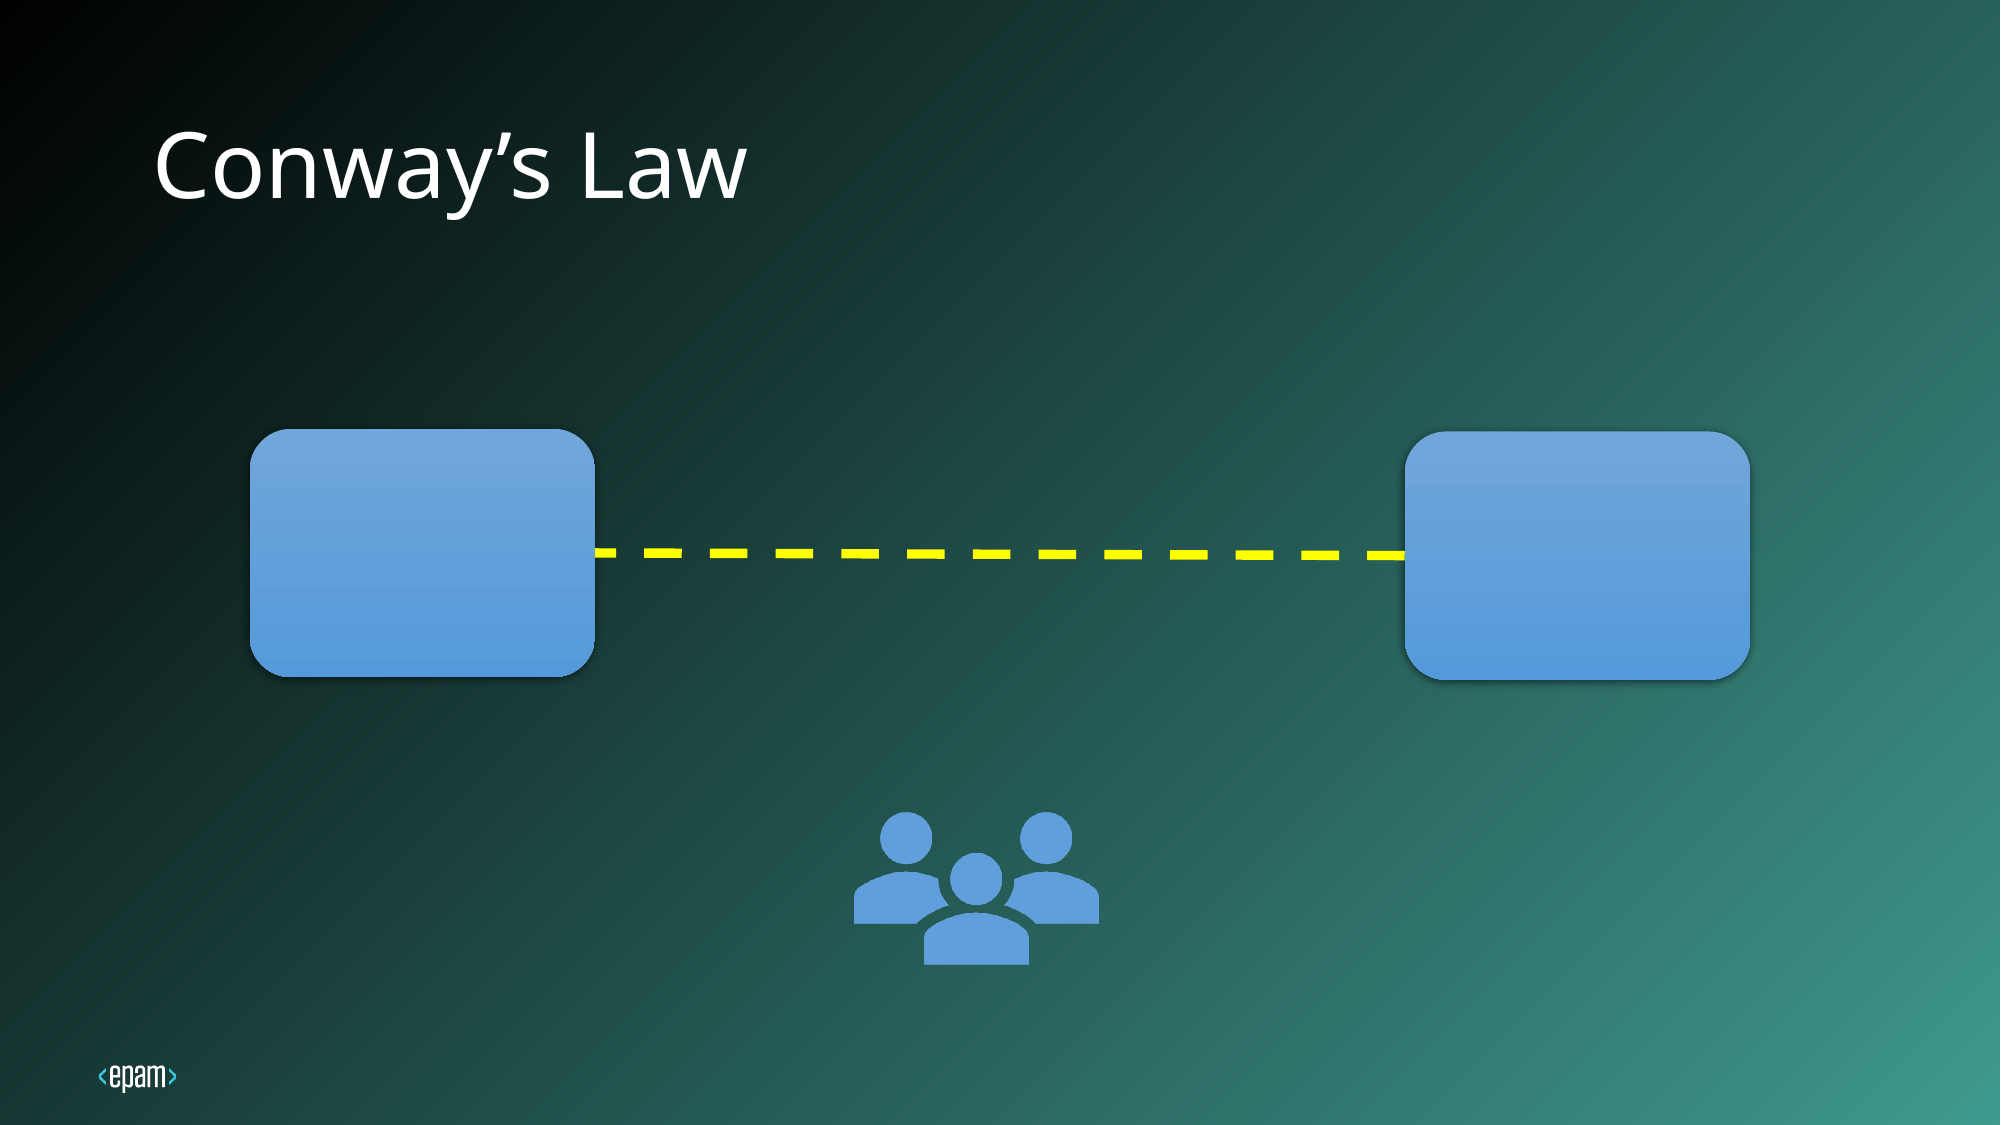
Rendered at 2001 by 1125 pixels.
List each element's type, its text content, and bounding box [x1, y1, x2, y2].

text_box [249, 428, 1751, 680]
title Conway’s Law [137, 59, 1863, 278]
picture [836, 748, 1116, 1028]
